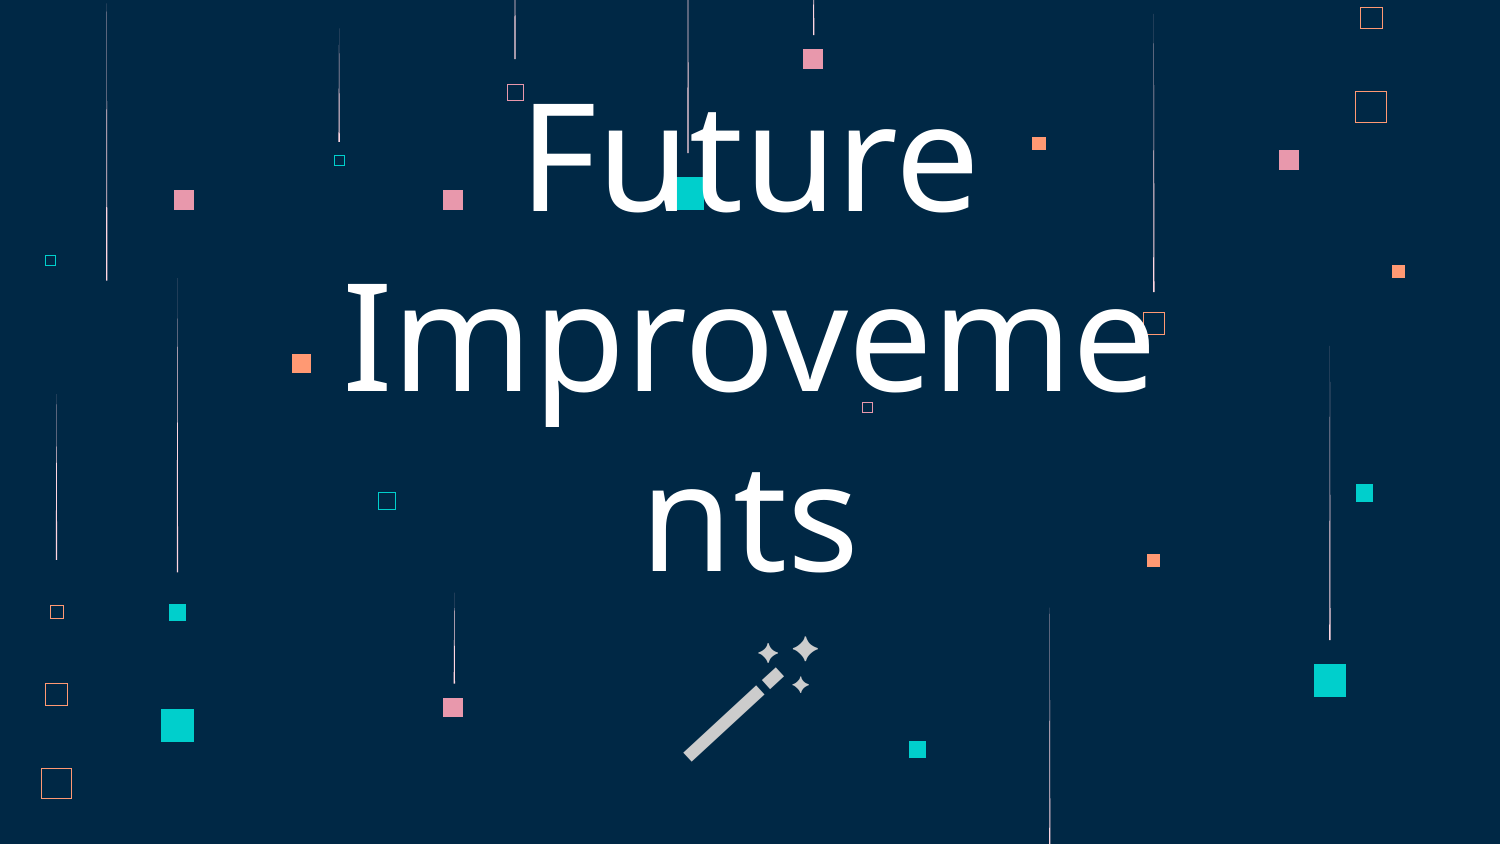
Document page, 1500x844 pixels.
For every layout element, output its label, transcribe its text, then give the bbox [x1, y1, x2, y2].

title Future Improvements 🪄 [292, 245, 1208, 599]
